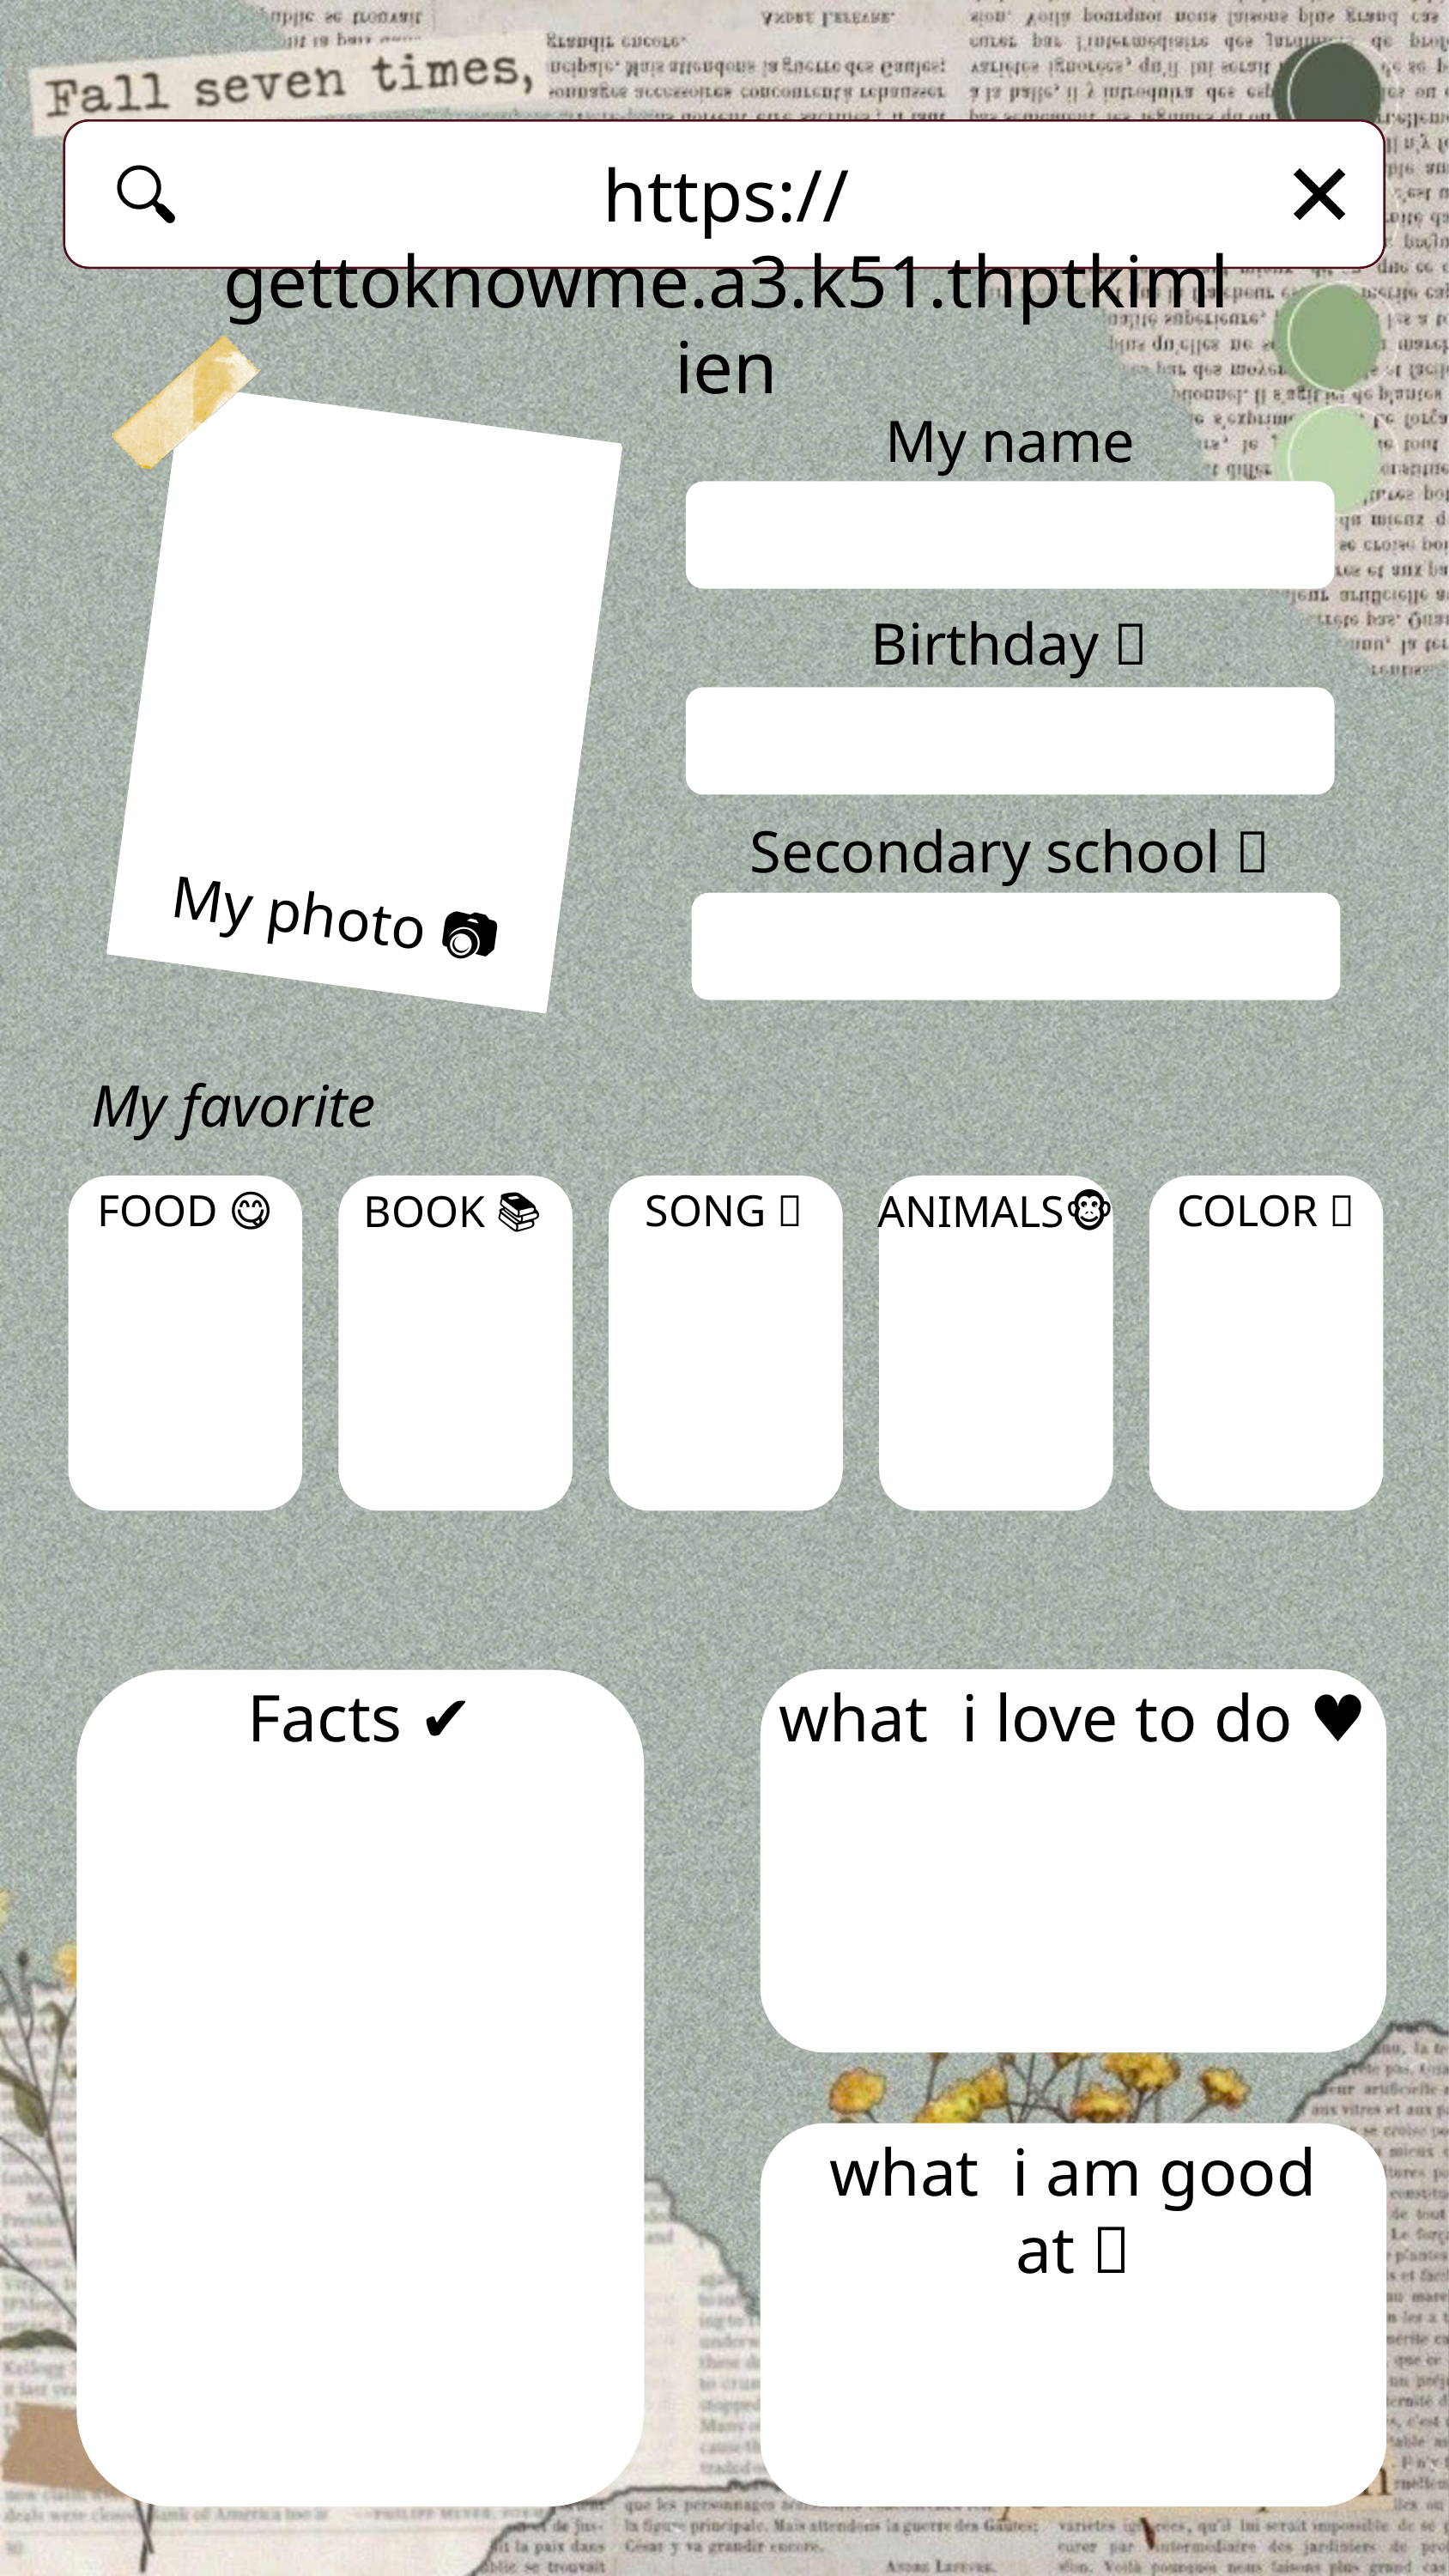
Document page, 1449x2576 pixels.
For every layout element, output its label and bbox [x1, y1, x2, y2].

picture [0, 0, 1449, 2576]
text_box [143, 415, 585, 986]
